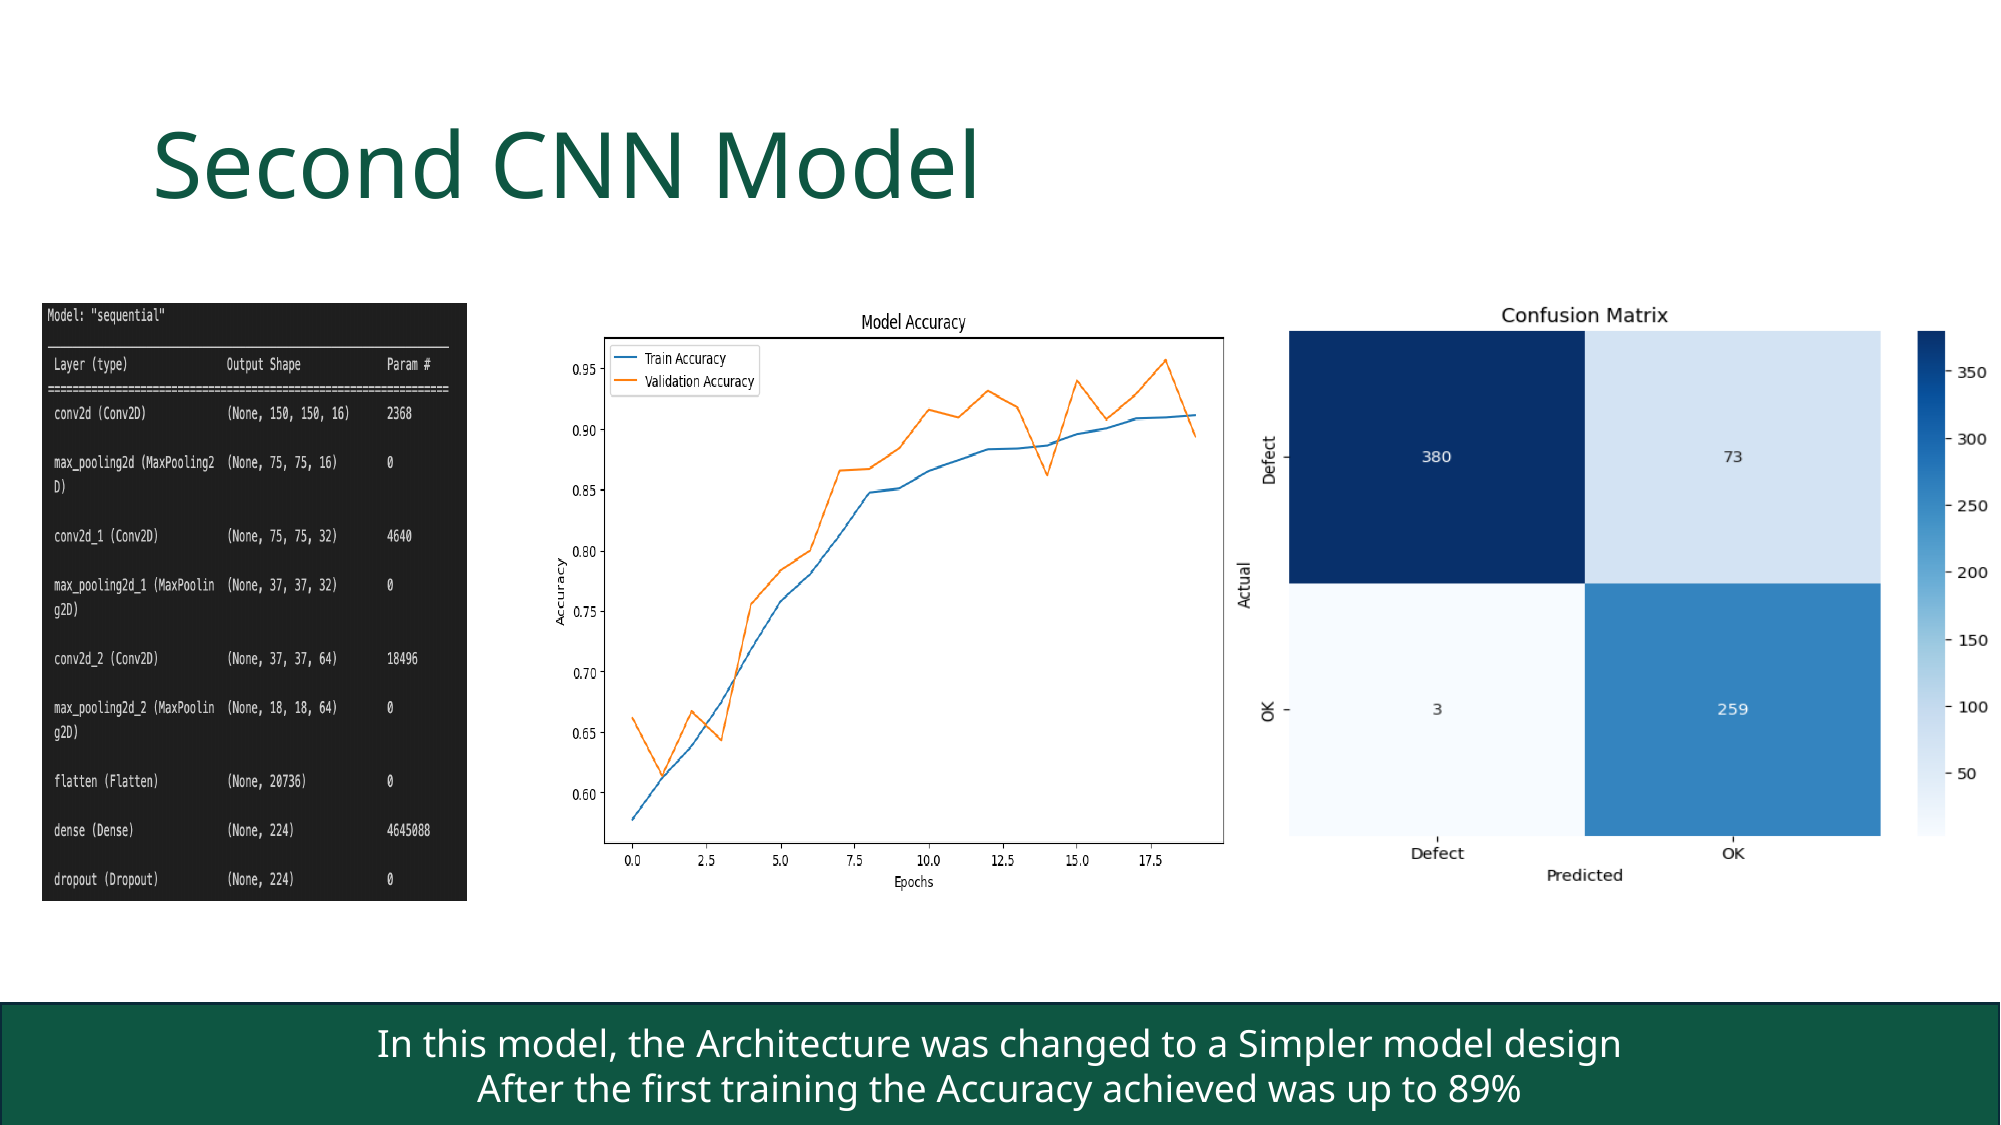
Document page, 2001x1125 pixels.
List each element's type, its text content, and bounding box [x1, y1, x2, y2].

picture [42, 303, 468, 902]
title Second CNN Model [137, 59, 1863, 278]
text_box In this model, the Architecture was changed to a Simpler model design After the first training the Accuracy achieved was up to 89% [0, 1002, 2000, 1125]
picture [548, 295, 2000, 902]
